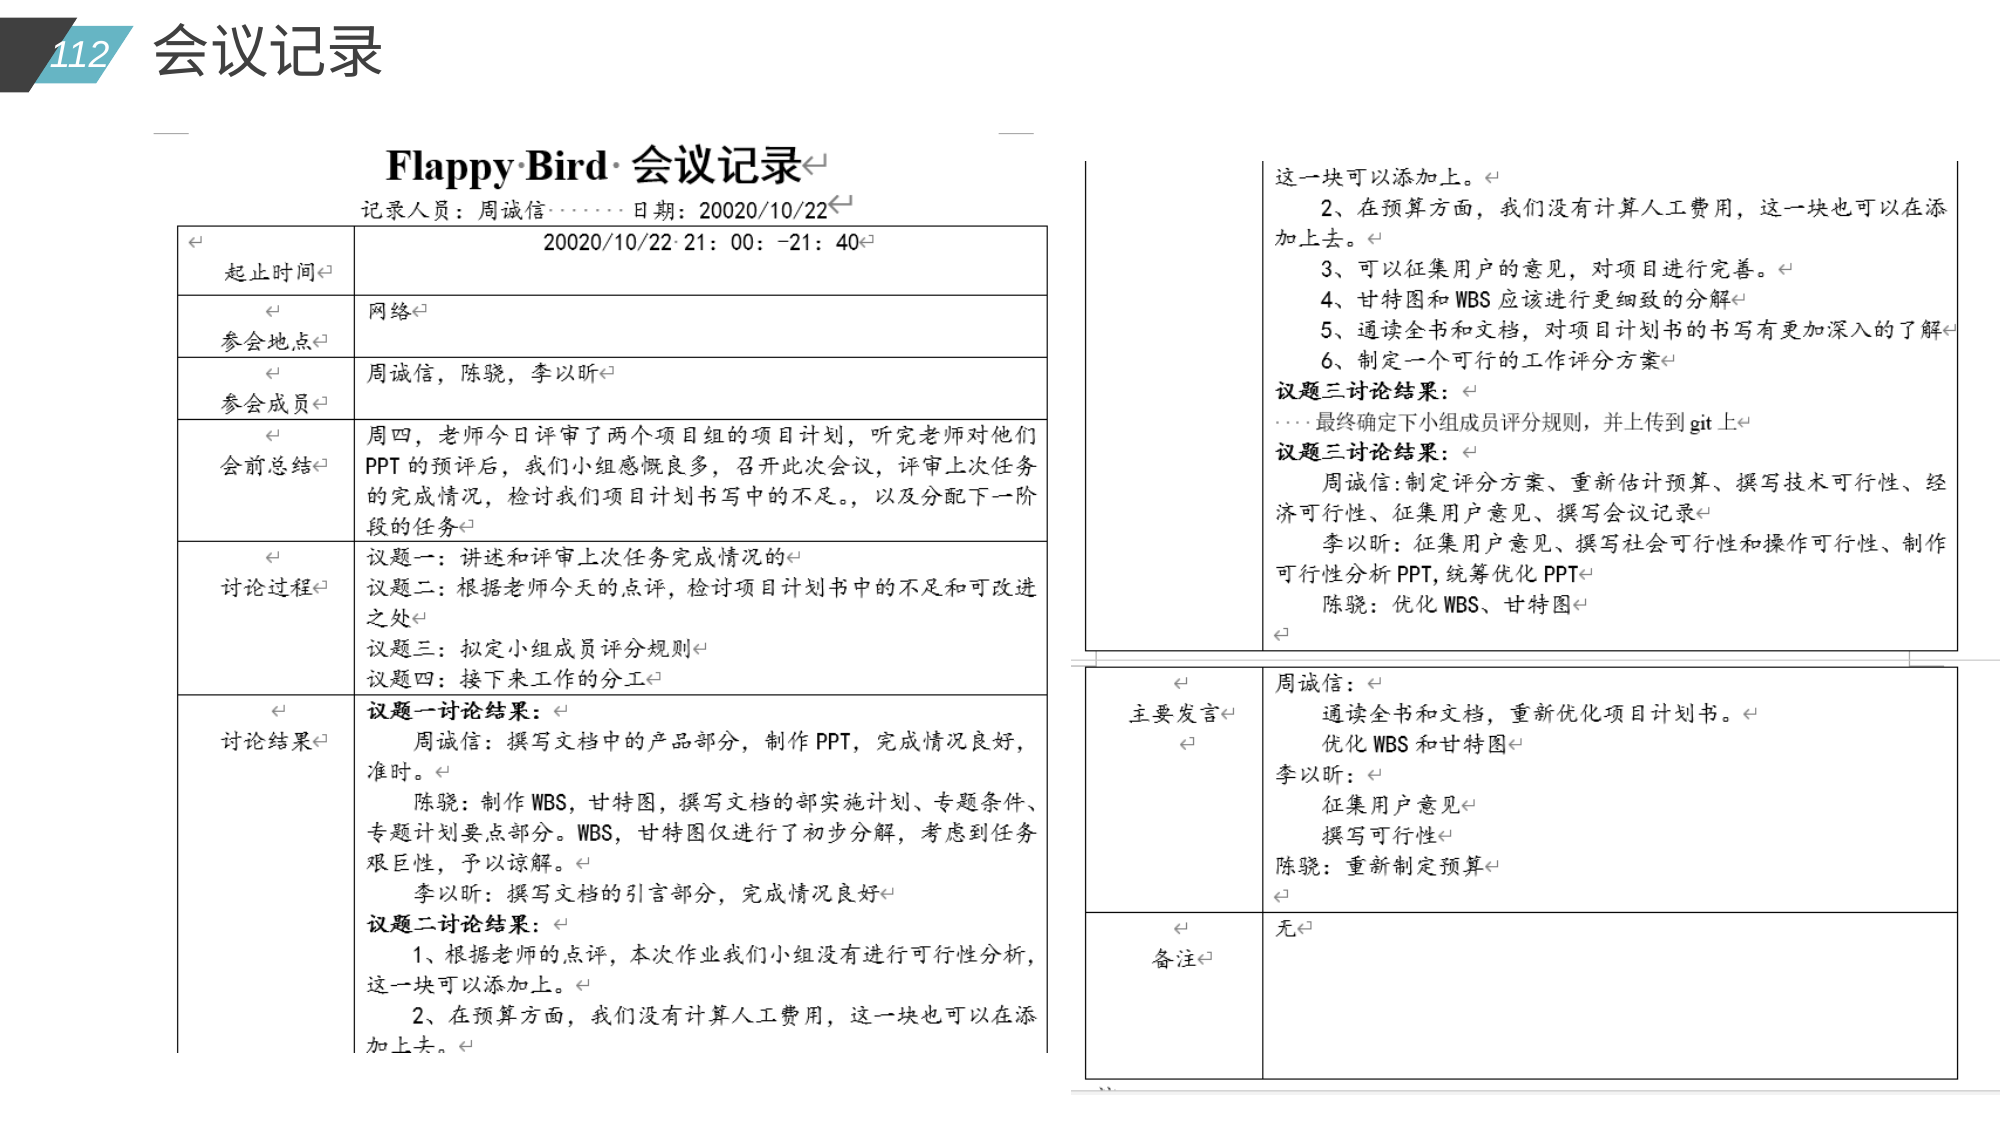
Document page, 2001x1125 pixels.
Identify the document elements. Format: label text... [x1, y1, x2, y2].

picture [135, 133, 2000, 1095]
text_box 会议记录 [137, 6, 400, 91]
